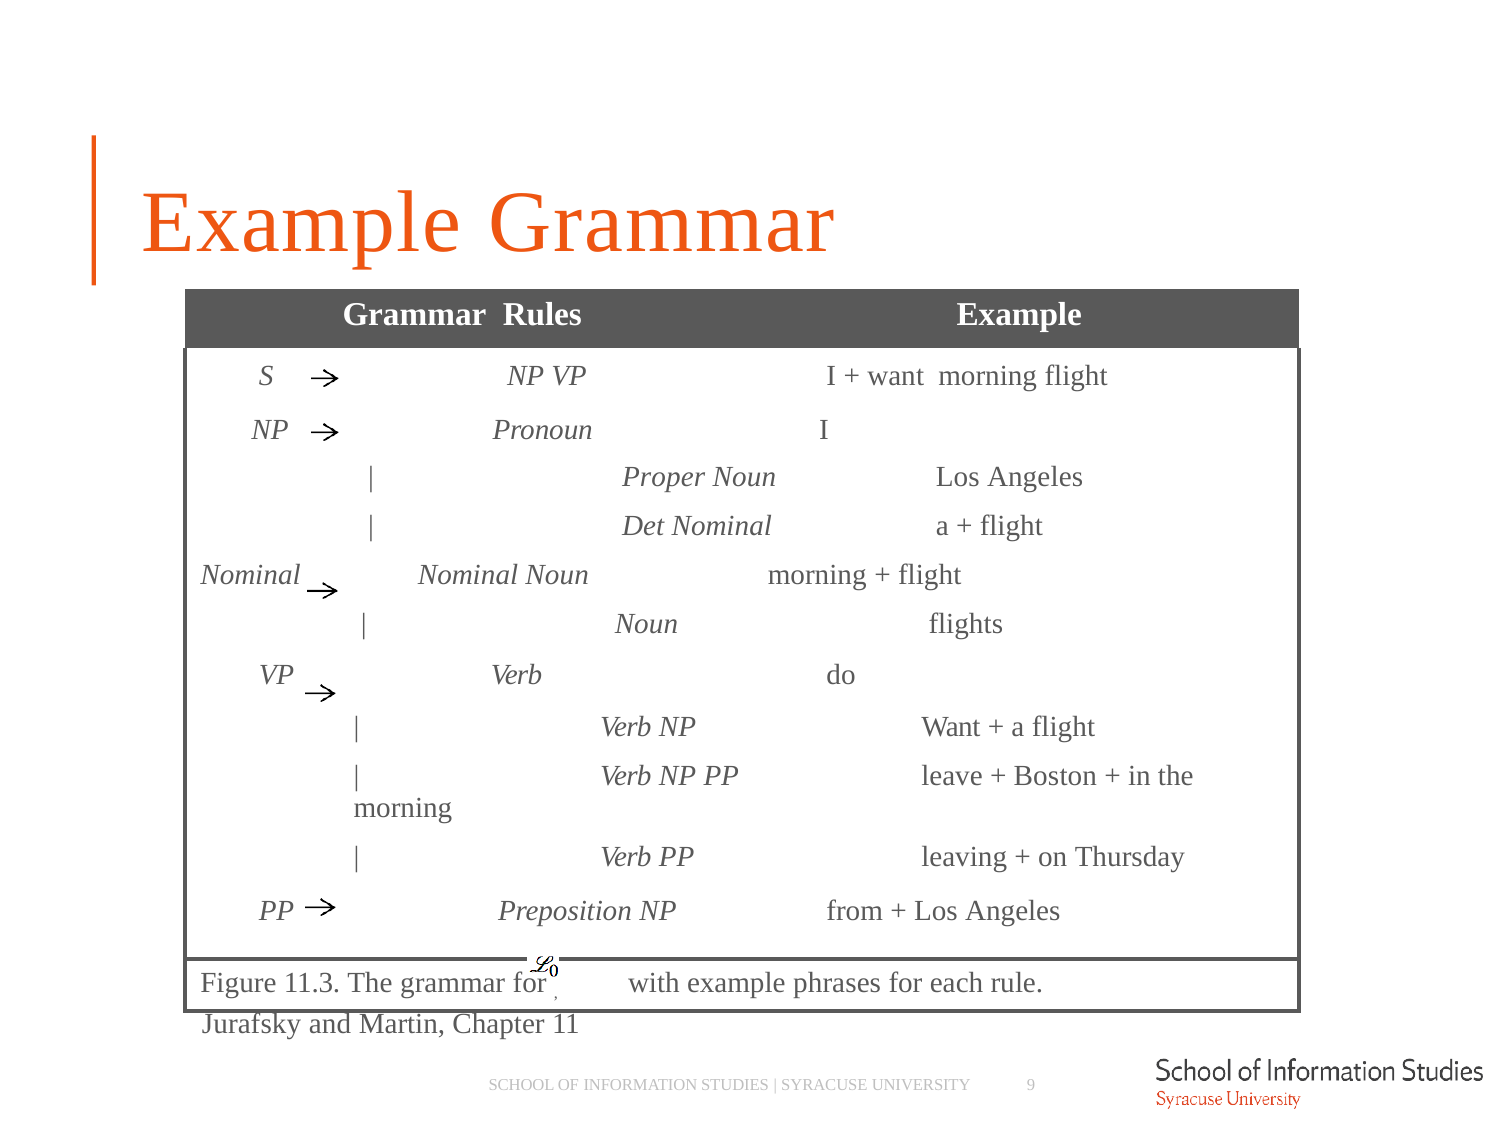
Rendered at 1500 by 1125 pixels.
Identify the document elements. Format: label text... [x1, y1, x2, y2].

picture [311, 423, 339, 441]
picture [304, 683, 336, 702]
table_header Grammar Rules Example [185, 289, 1299, 348]
picture [526, 951, 559, 978]
picture [304, 898, 336, 916]
picture [311, 369, 339, 387]
text_box 9 [1020, 1073, 1050, 1094]
footer SCHOOL OF INFORMATION STUDIES | SYRACUSE UNIVERSITY [486, 1073, 979, 1125]
title Example Grammar [138, 162, 842, 353]
text_box Jurafsky and Martin, Chapter 11 [199, 1013, 582, 1039]
table_cell S NP VP I + want morning flight NP Pronoun I | Proper Noun Los Angeles | Det Nominal a + flight Nominal Nominal Noun morning + flight | Noun flights VP Verb do | Verb NP Want + a flight | Verb NP PP leave + Boston + in the morning | Verb PP leaving + on Thursday PP Preposition NP from + Los Angeles [187, 348, 1297, 957]
picture [306, 581, 338, 600]
table_cell Figure 11.3. The grammar for , with example phrases for each rule. [187, 961, 1297, 1009]
picture [1156, 1058, 1483, 1109]
